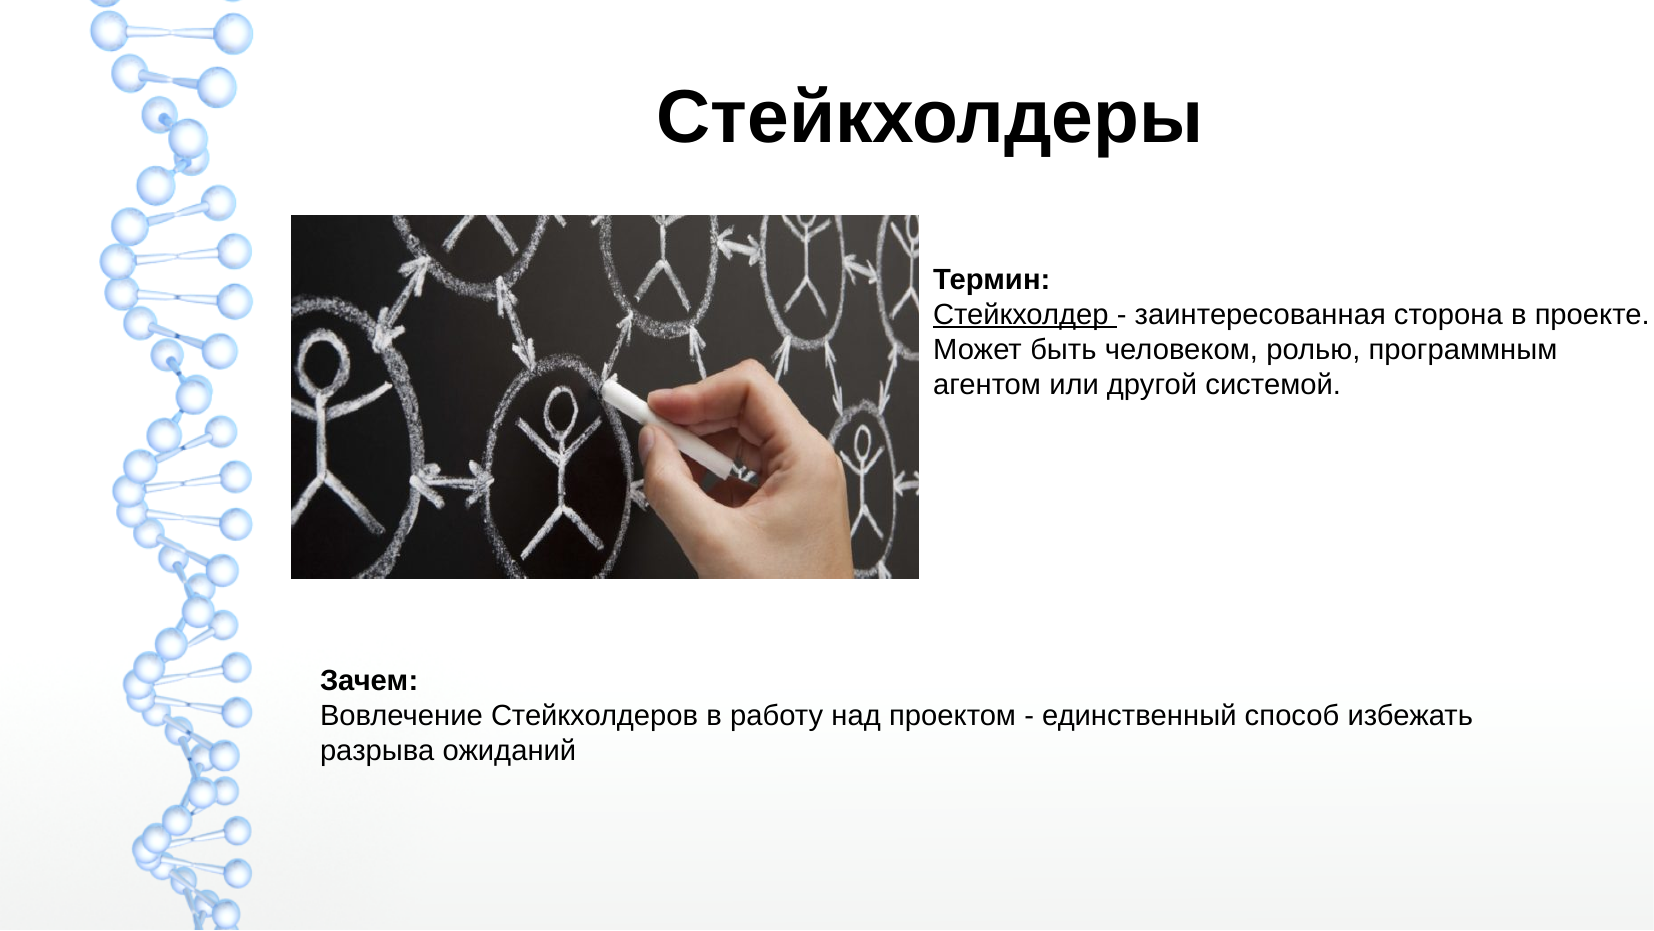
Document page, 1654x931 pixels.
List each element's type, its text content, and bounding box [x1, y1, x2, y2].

text_box Зачем: Вовлечение Стейкхолдеров в работу над проектом - единственный способ избежать разрыва ожиданий [304, 653, 1654, 774]
text_box Стейкхолдеры [265, 35, 1595, 189]
text_box Термин: Стейкхолдер - заинтересованная сторона в проекте. Может быть человеком, ролью, программным агентом или другой системой. [924, 253, 1654, 408]
picture [0, 0, 1654, 930]
